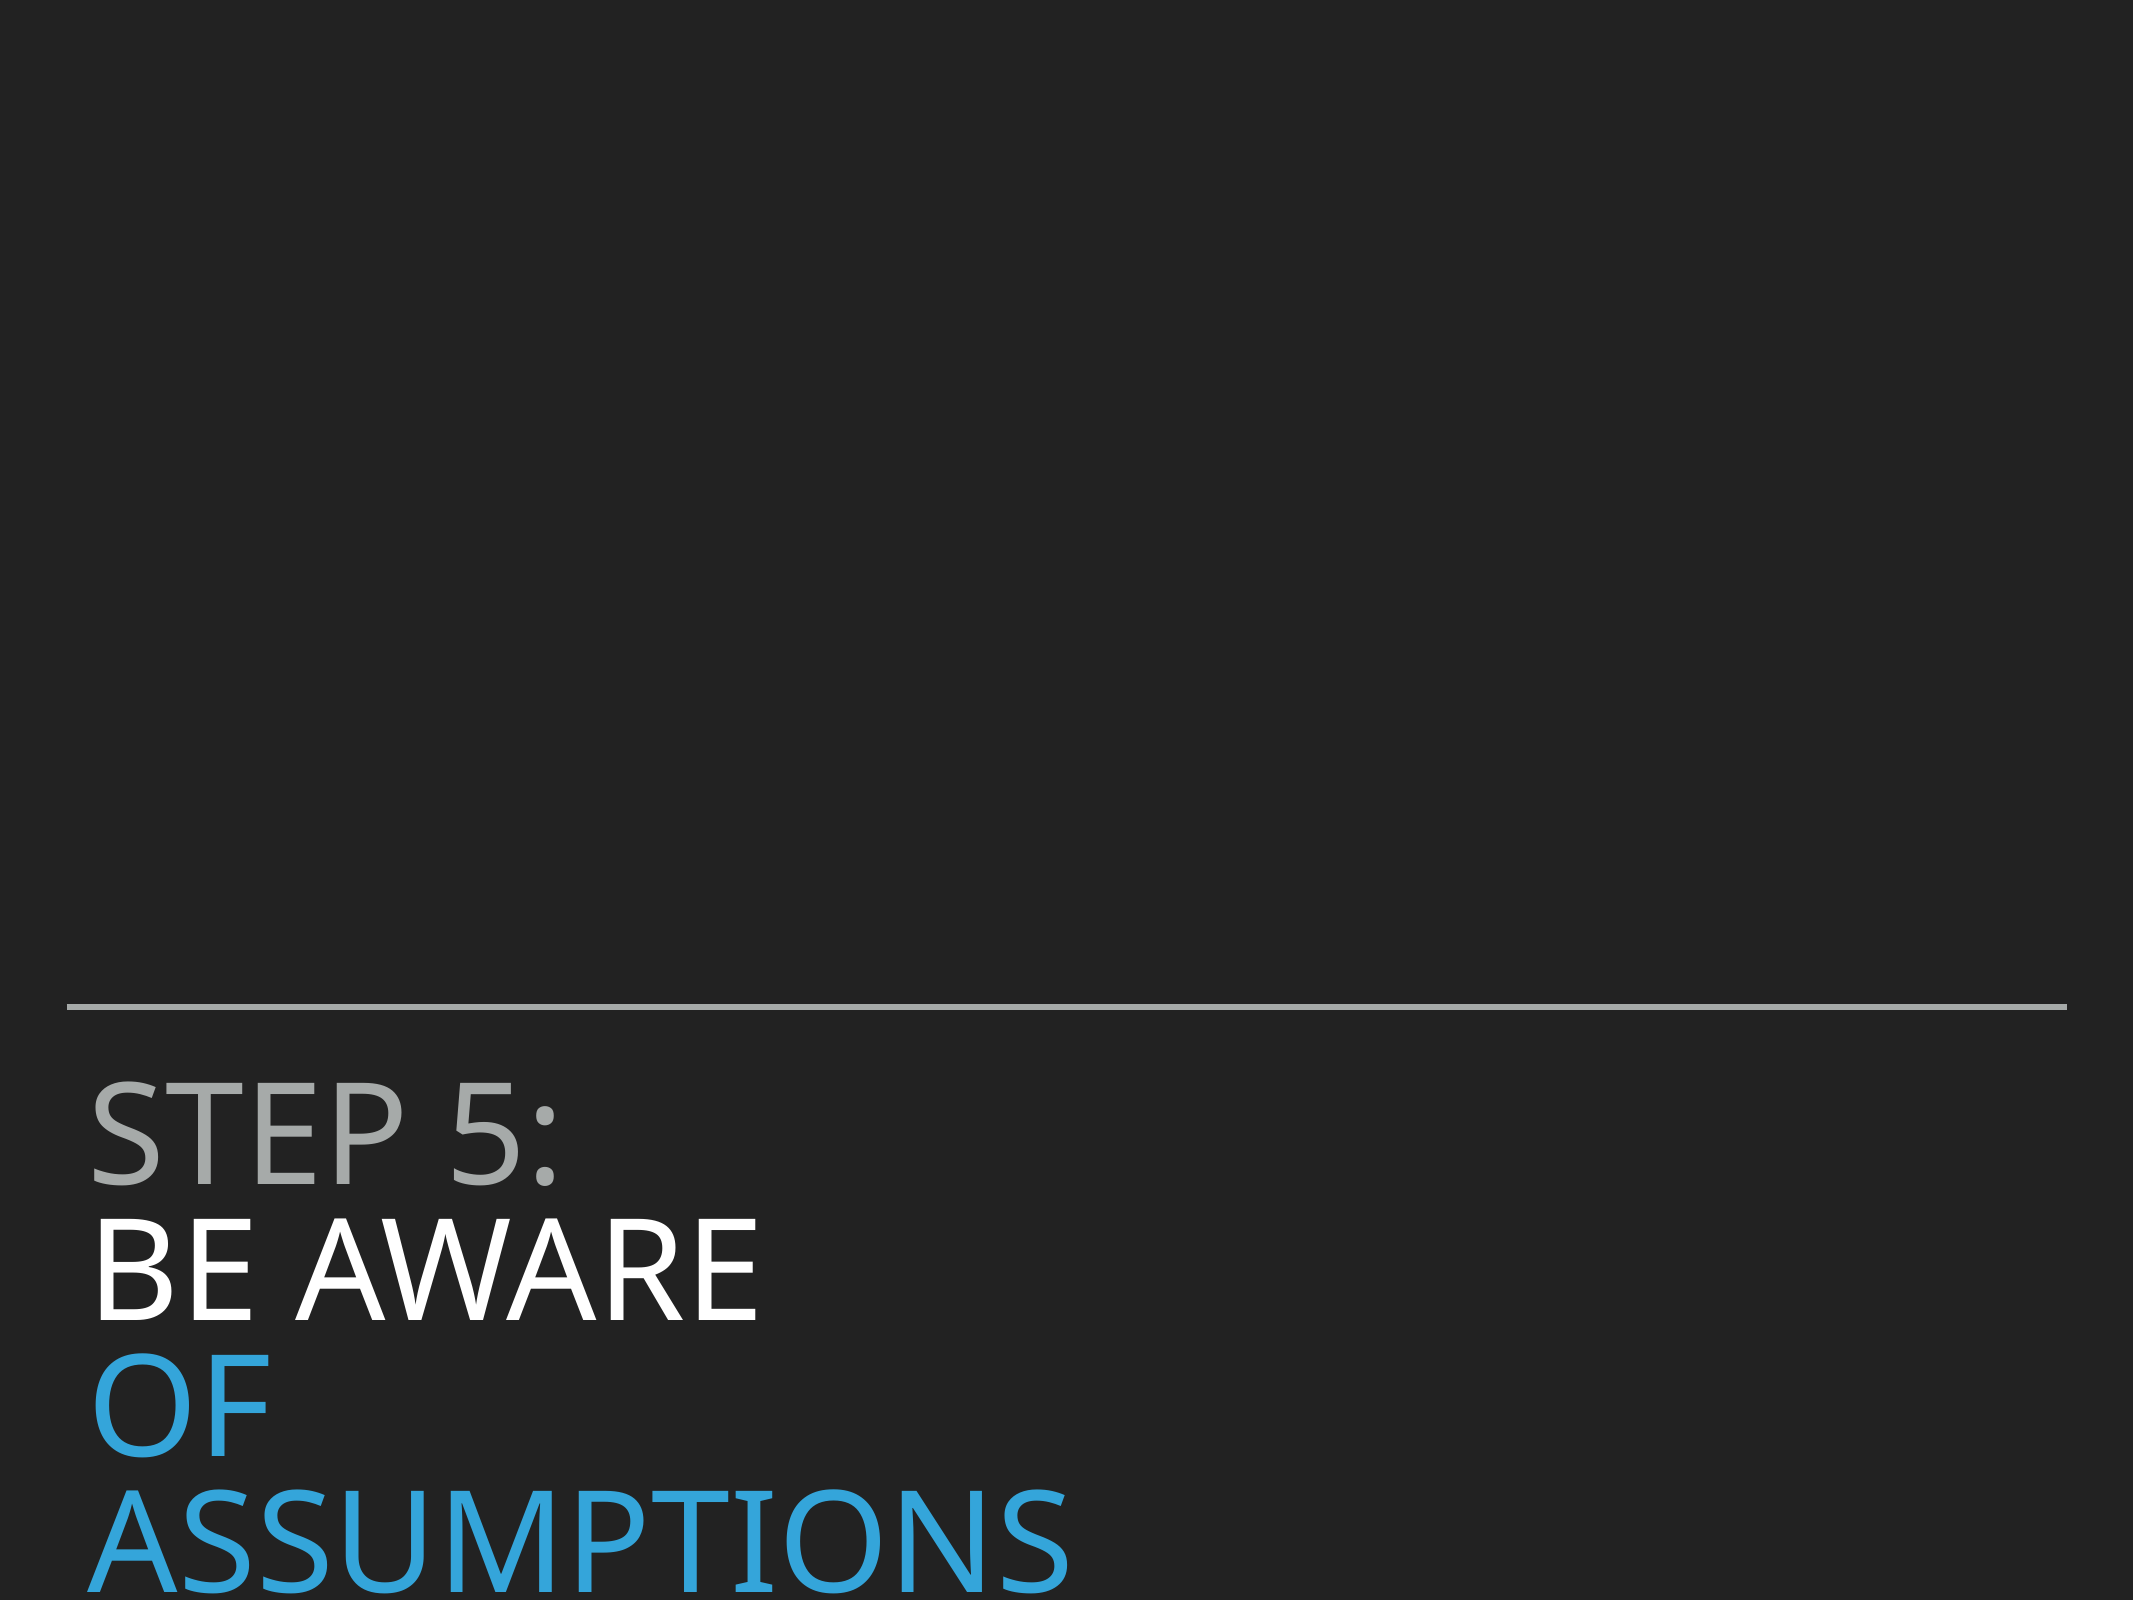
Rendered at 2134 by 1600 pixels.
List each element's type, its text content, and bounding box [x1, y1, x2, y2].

title Step 5: Be aware of assumptions [66, 1053, 2068, 1499]
